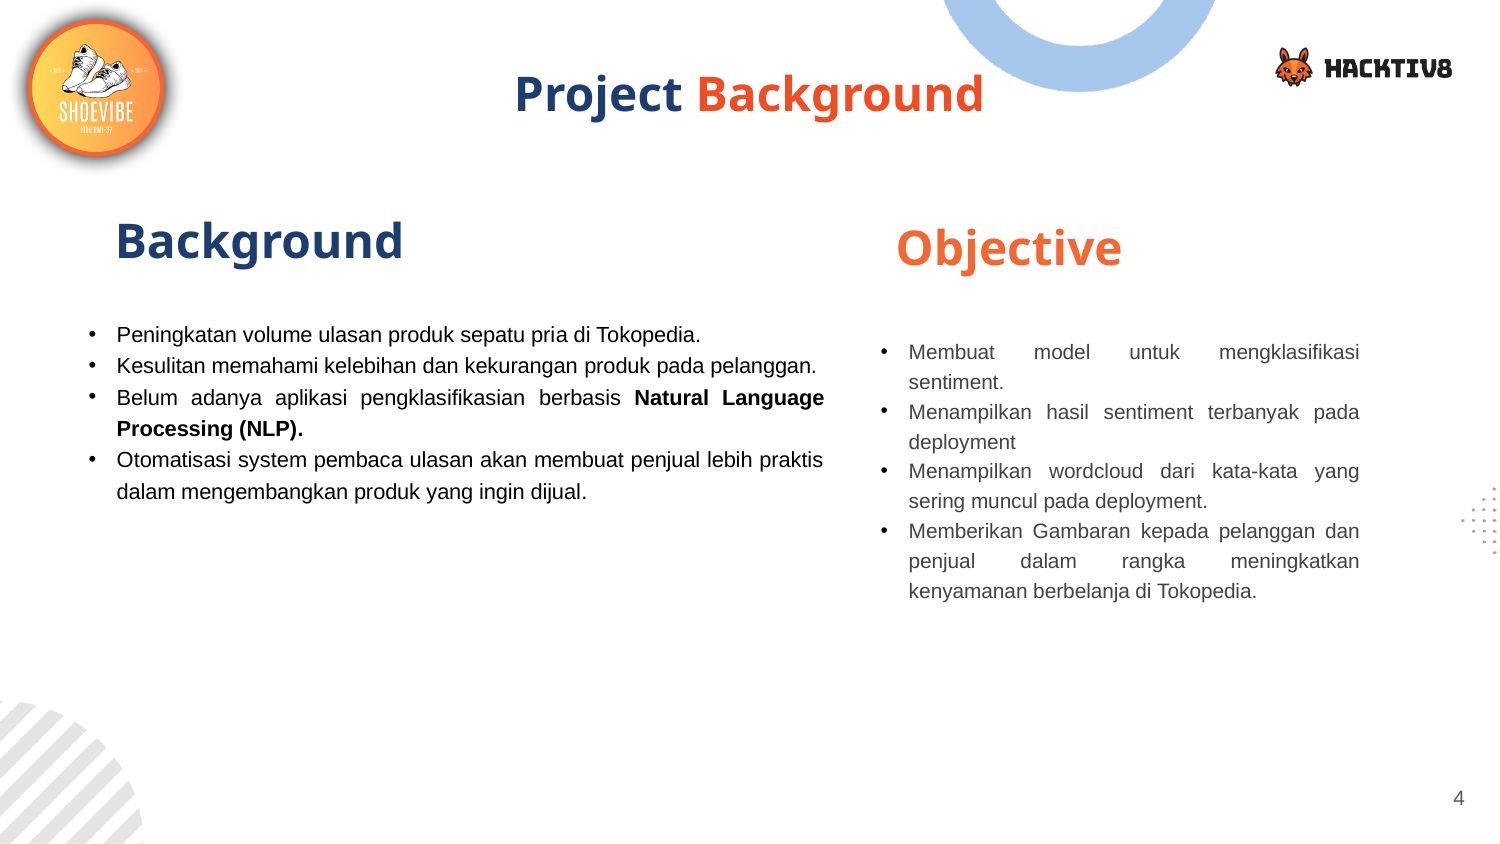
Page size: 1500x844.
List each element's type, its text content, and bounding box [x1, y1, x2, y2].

slide_number 4 [1389, 764, 1480, 830]
text_box Peningkatan volume ulasan produk sepatu pria di Tokopedia. Kesulitan memahami kelebihan dan kekurangan produk pada pelanggan. Belum adanya aplikasi pengklasifikasian berbasis Natural Language Processing (NLP). Otomatisasi system pembaca ulasan akan membuat penjual lebih praktis dalam mengembangkan produk yang ingin dijual. [73, 300, 840, 732]
text_box Objective [880, 202, 1375, 282]
text_box Project Background [456, 48, 1044, 128]
text_box Background [99, 195, 594, 276]
text_box Membuat model untuk mengklasifikasi sentiment. Menampilkan hasil sentiment terbanyak pada deployment Menampilkan wordcloud dari kata-kata yang sering muncul pada deployment. Memberikan Gambaran kepada pelanggan dan penjual dalam rangka meningkatkan kenyamanan berbelanja di Tokopedia. [865, 318, 1375, 647]
picture [0, 0, 1500, 844]
